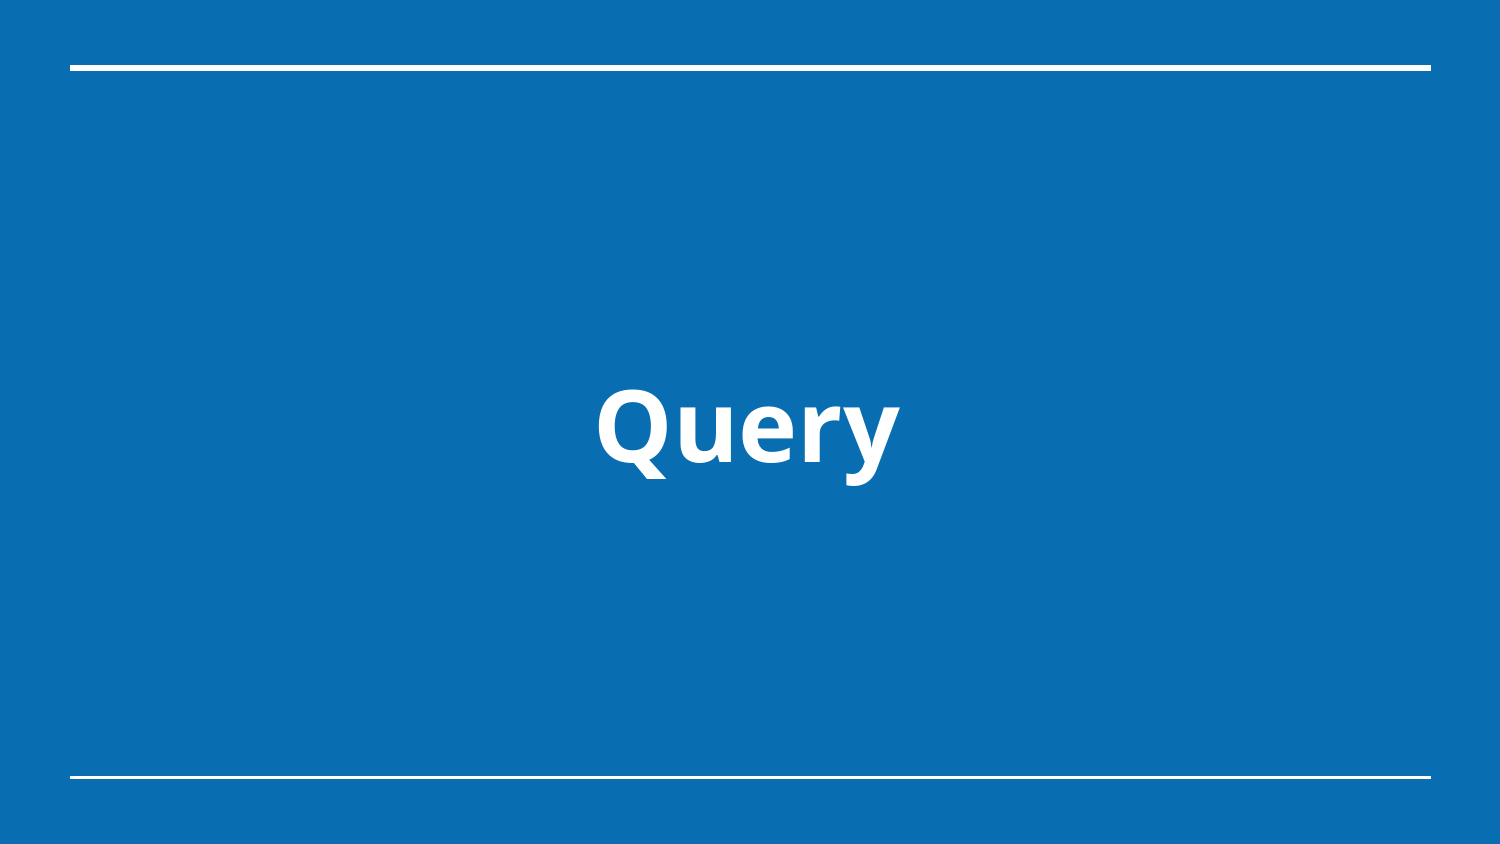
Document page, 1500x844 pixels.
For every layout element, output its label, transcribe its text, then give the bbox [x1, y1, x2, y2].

title Query [66, 296, 1428, 550]
